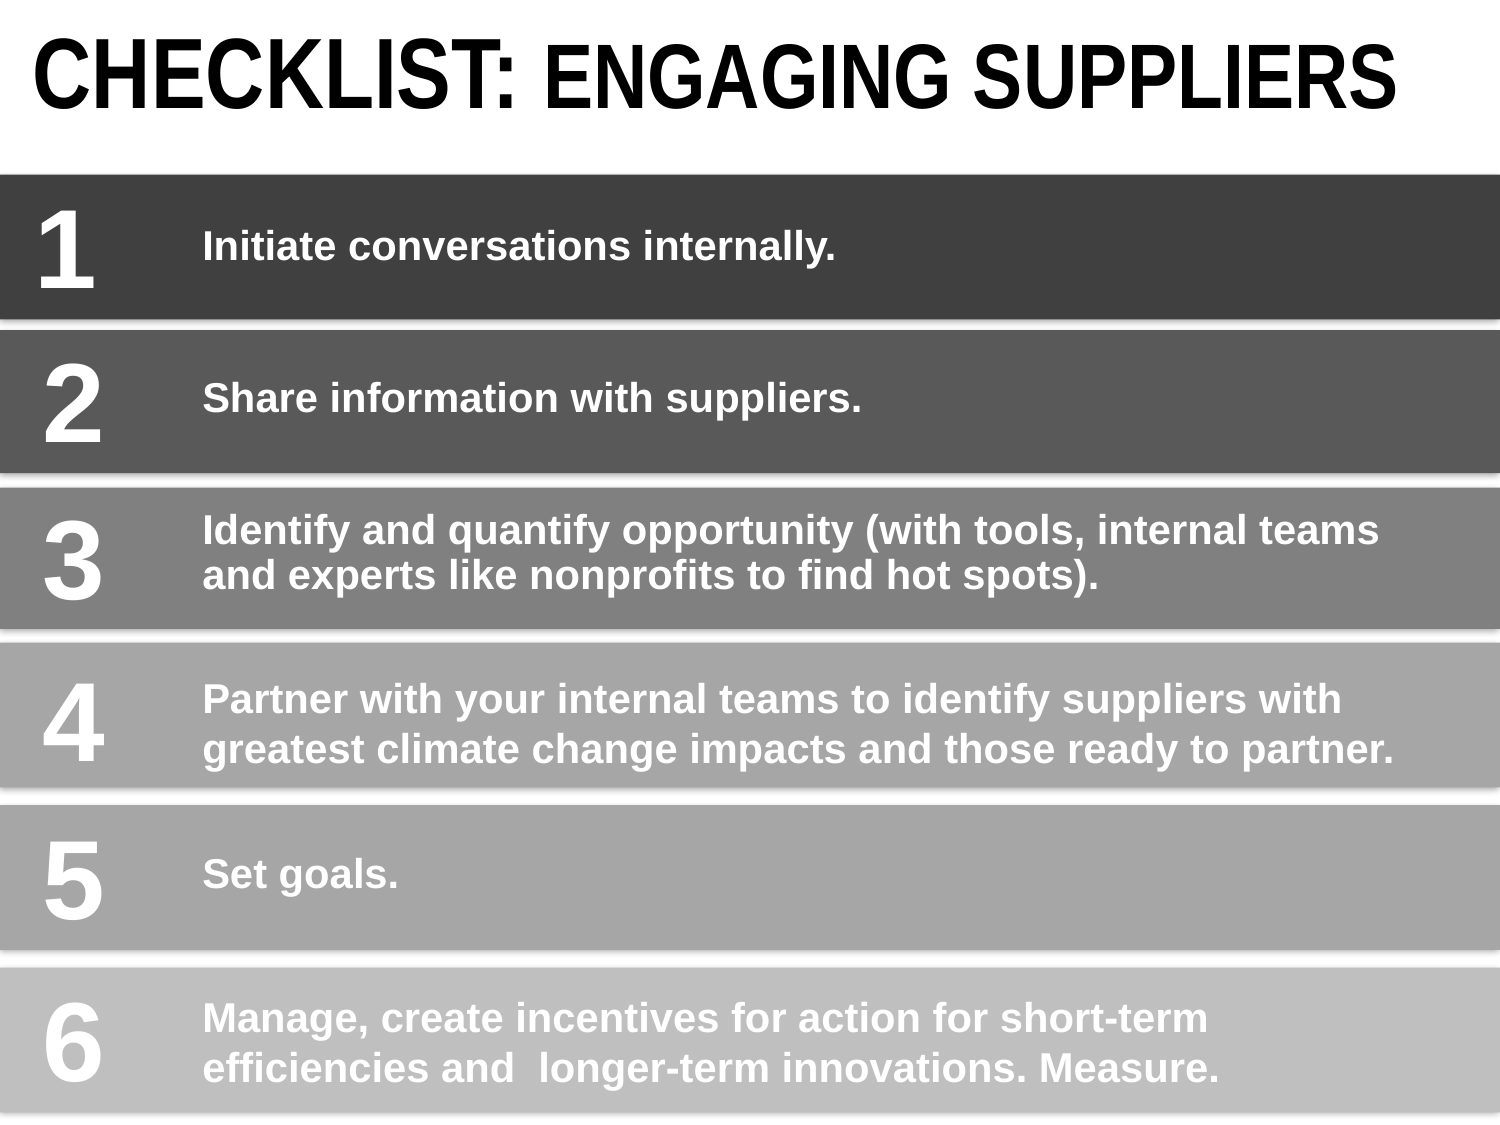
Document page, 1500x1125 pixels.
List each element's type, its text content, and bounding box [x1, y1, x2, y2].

text_box 4 [28, 667, 150, 791]
text_box [0, 329, 1500, 474]
text_box 2 [28, 349, 150, 472]
text_box Share information with suppliers. [187, 369, 1463, 430]
text_box Partner with your internal teams to identify suppliers with greatest climate change impacts and those ready to partner. [187, 663, 1463, 779]
text_box 3 [28, 505, 150, 629]
text_box Manage, create incentives for action for short-term efficiencies and longer-term innovations. Measure. [187, 983, 1463, 1099]
text_box 6 [28, 988, 150, 1111]
text_box Identify and quantify opportunity (with tools, internal teams and experts like nonprofits to find hot spots). [187, 501, 1463, 607]
text_box Set goals. [187, 839, 1463, 905]
text_box CHECKLIST: ENGAGING SUPPLIERS [18, 24, 1500, 136]
text_box [0, 487, 1500, 630]
text_box [0, 642, 1500, 788]
text_box [0, 804, 1500, 951]
text_box 1 [19, 195, 142, 318]
text_box [0, 174, 1500, 320]
text_box Initiate conversations internally. [187, 217, 1463, 278]
text_box [0, 967, 1500, 1113]
text_box 5 [28, 825, 150, 949]
